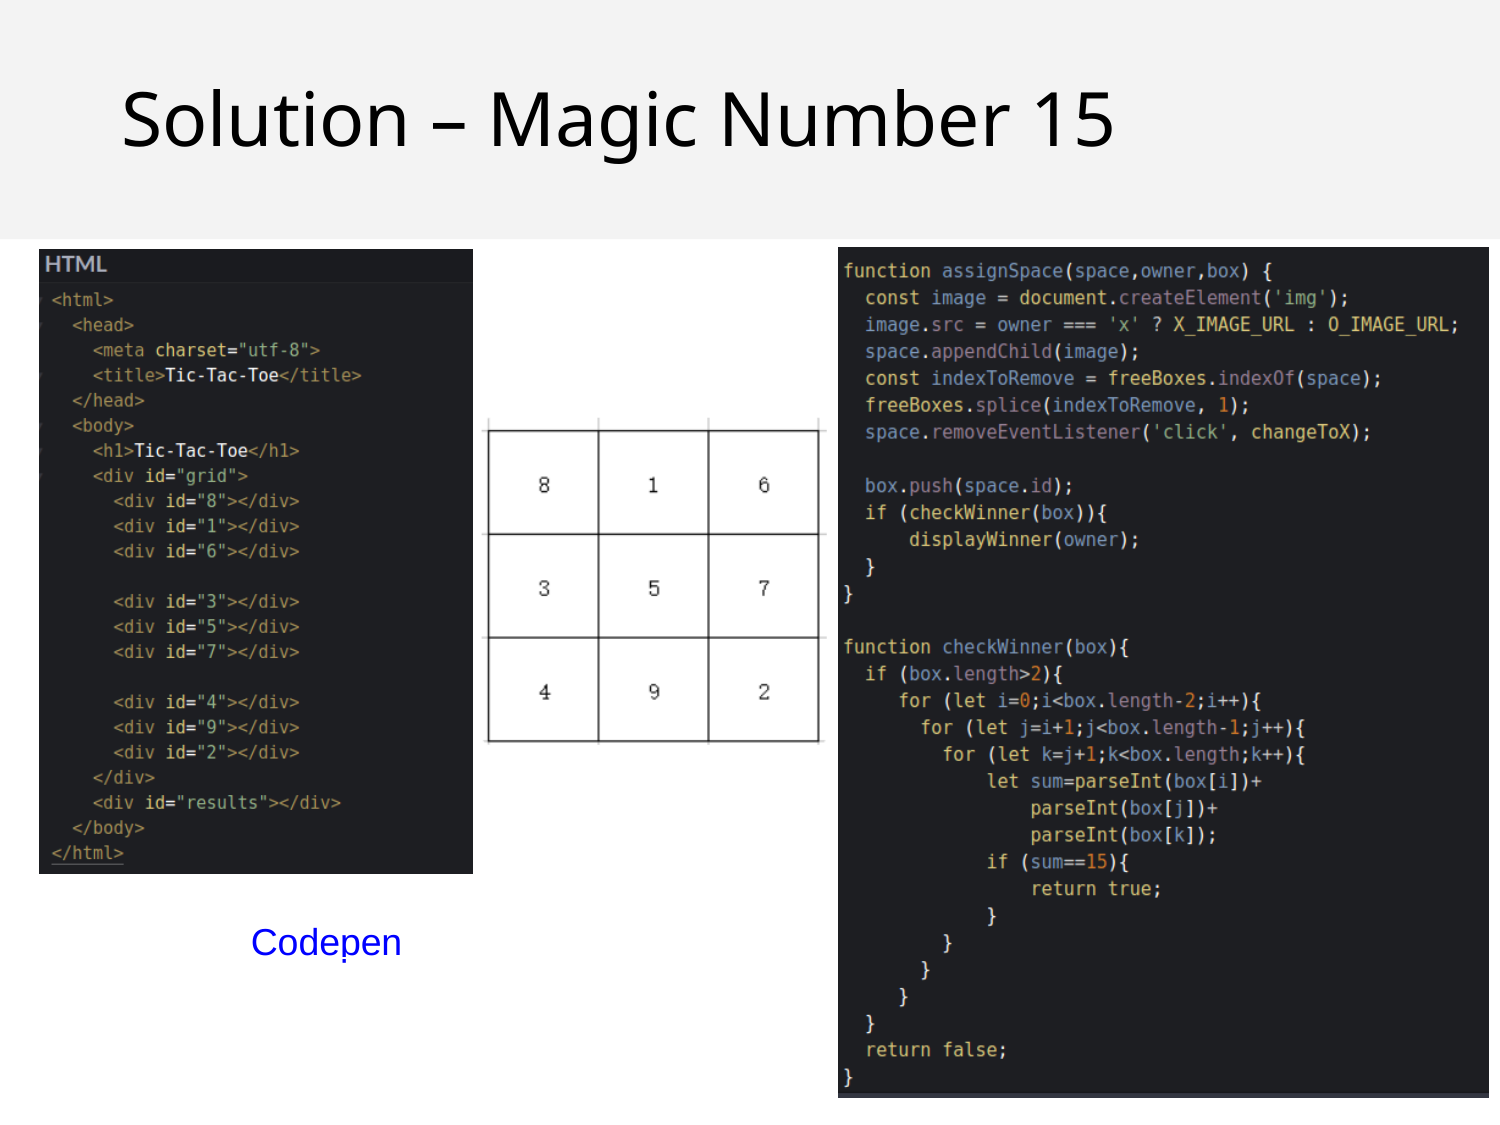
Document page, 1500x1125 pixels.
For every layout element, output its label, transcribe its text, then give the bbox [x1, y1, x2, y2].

text_box Codepen [236, 910, 638, 968]
text_box Solution – Magic Number 15 [106, 56, 1350, 183]
picture [838, 247, 1489, 1098]
picture [39, 248, 834, 875]
